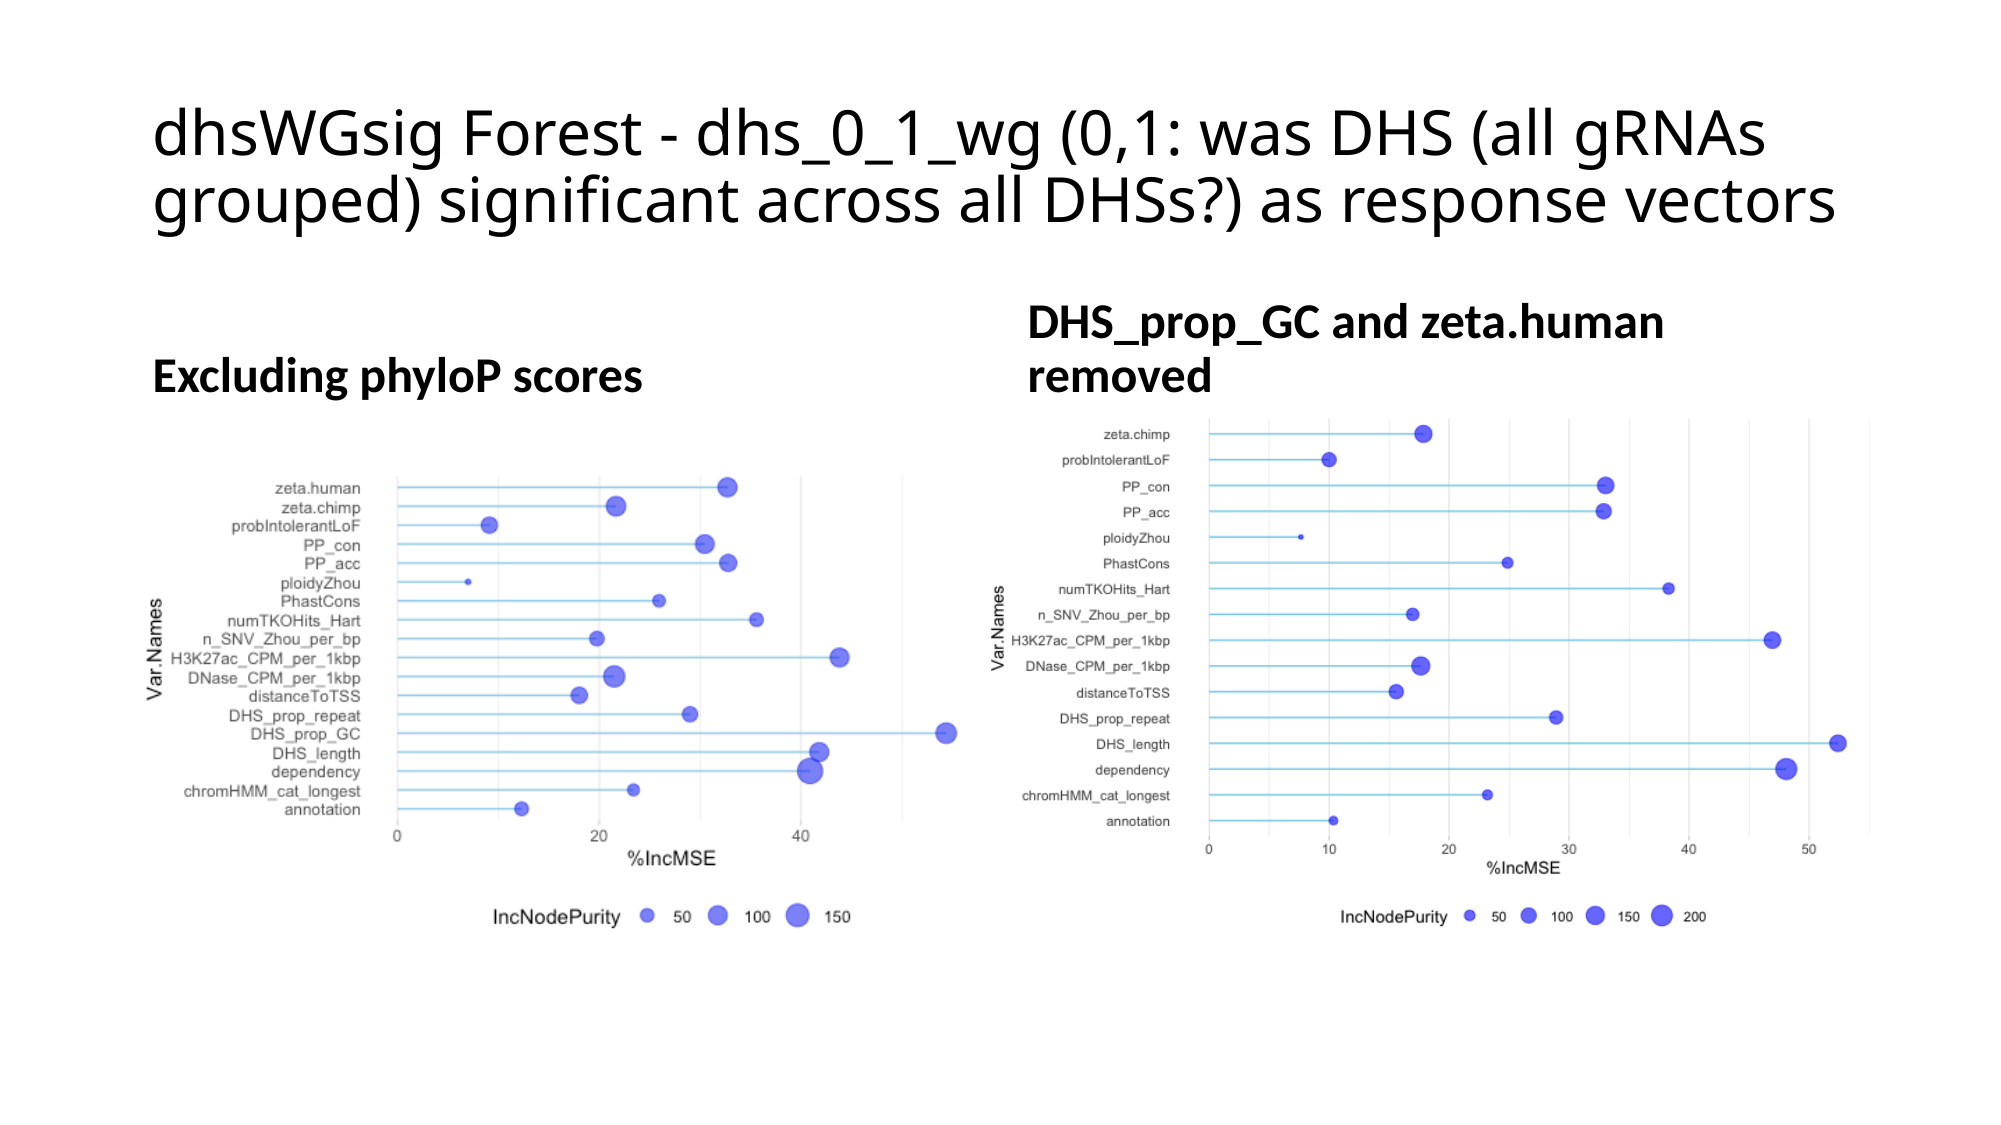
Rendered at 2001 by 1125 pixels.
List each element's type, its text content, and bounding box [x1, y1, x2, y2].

picture [137, 410, 1878, 952]
list DHS_prop_GC and zeta.human removed [1012, 275, 1863, 410]
list Excluding phyloP scores [137, 275, 984, 411]
title dhsWGsig Forest - dhs_0_1_wg (0,1: was DHS (all gRNAs grouped) significant across all DHSs?) as response vectors [137, 59, 1863, 278]
